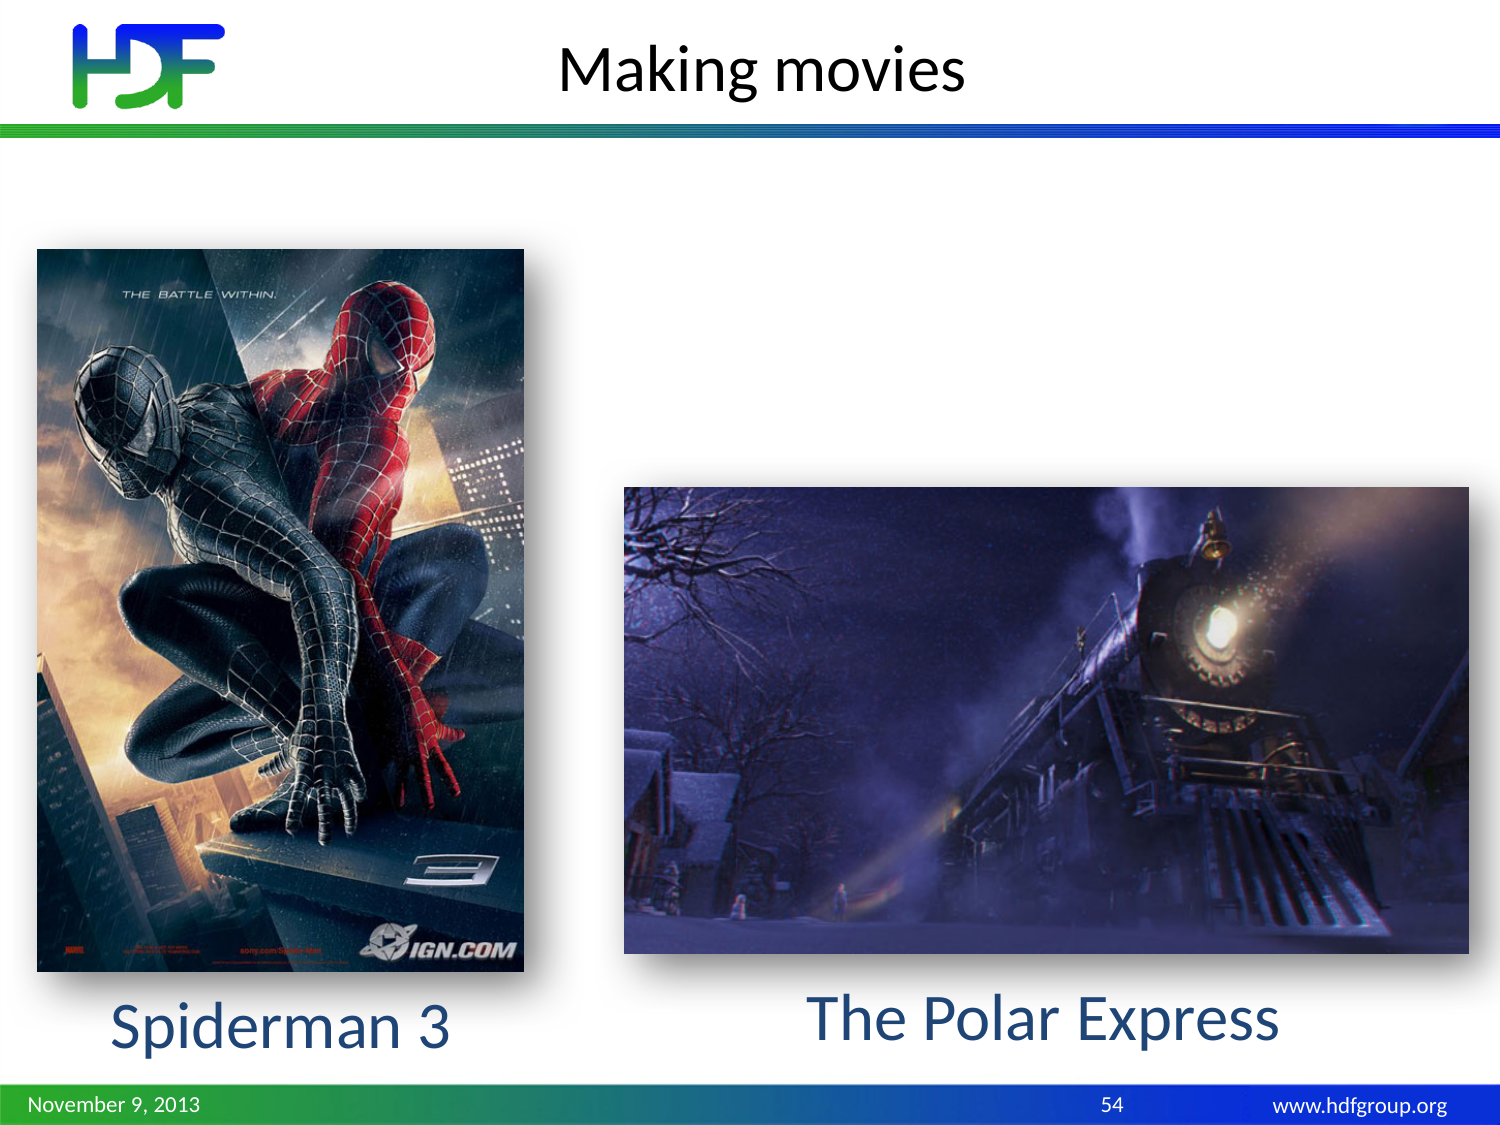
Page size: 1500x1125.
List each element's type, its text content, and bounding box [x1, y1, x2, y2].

slide_number 54 [1049, 1087, 1176, 1125]
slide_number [12, 1087, 713, 1125]
title Making movies [187, 24, 1338, 113]
picture [0, 0, 1500, 1125]
text_box Spiderman 3 [24, 974, 538, 1070]
text_box The Polar Express [674, 996, 1413, 1062]
